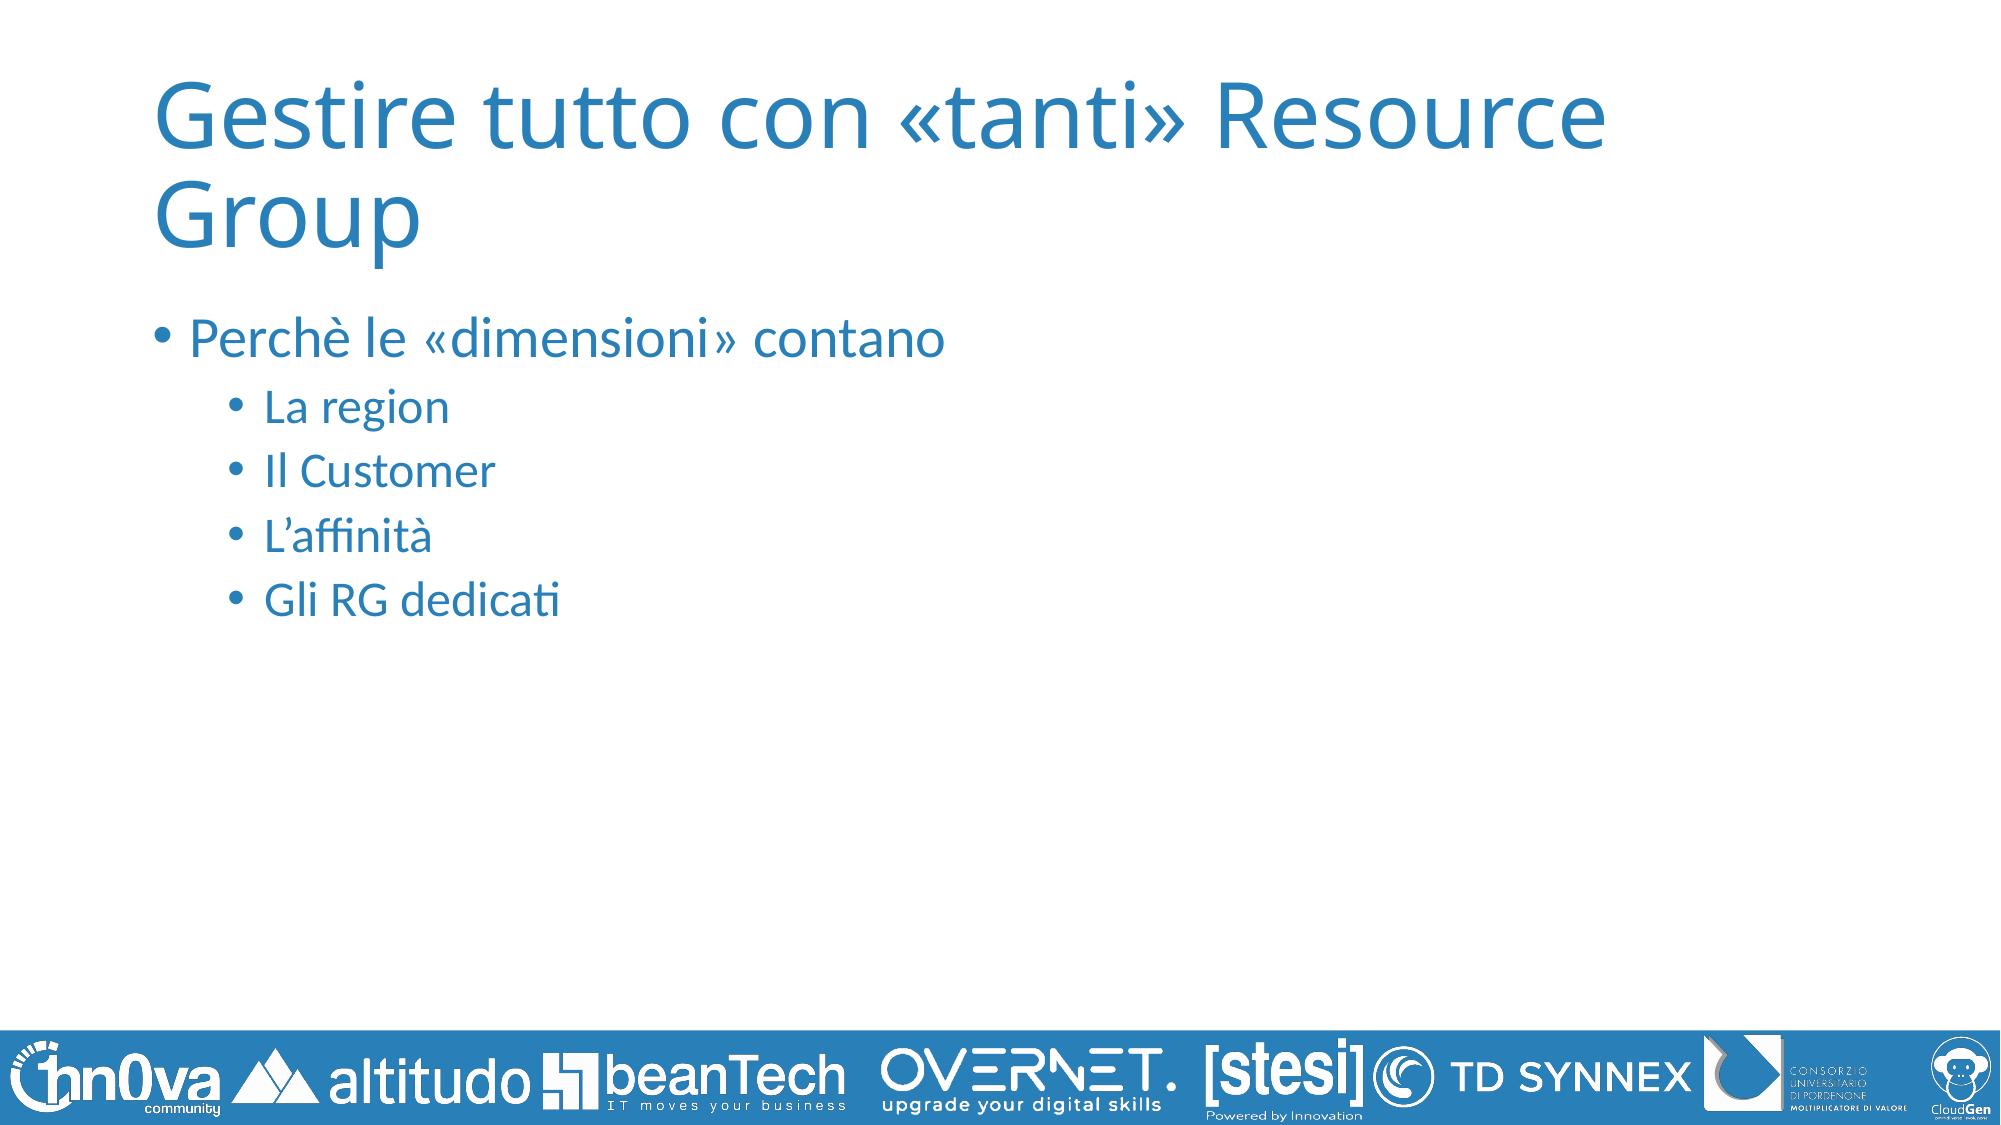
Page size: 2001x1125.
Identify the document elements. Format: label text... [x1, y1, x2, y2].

picture [867, 1041, 1188, 1119]
list Perchè le «dimensioni» contano La region Il Customer L’affinità Gli RG dedicati [137, 299, 1863, 1014]
picture [1696, 1032, 1918, 1117]
title Gestire tutto con «tanti» Resource Group [137, 59, 1863, 278]
picture [231, 1048, 530, 1104]
picture [9, 1038, 222, 1119]
picture [543, 1053, 845, 1113]
picture [1920, 1028, 2000, 1125]
picture [1204, 1014, 1693, 1125]
